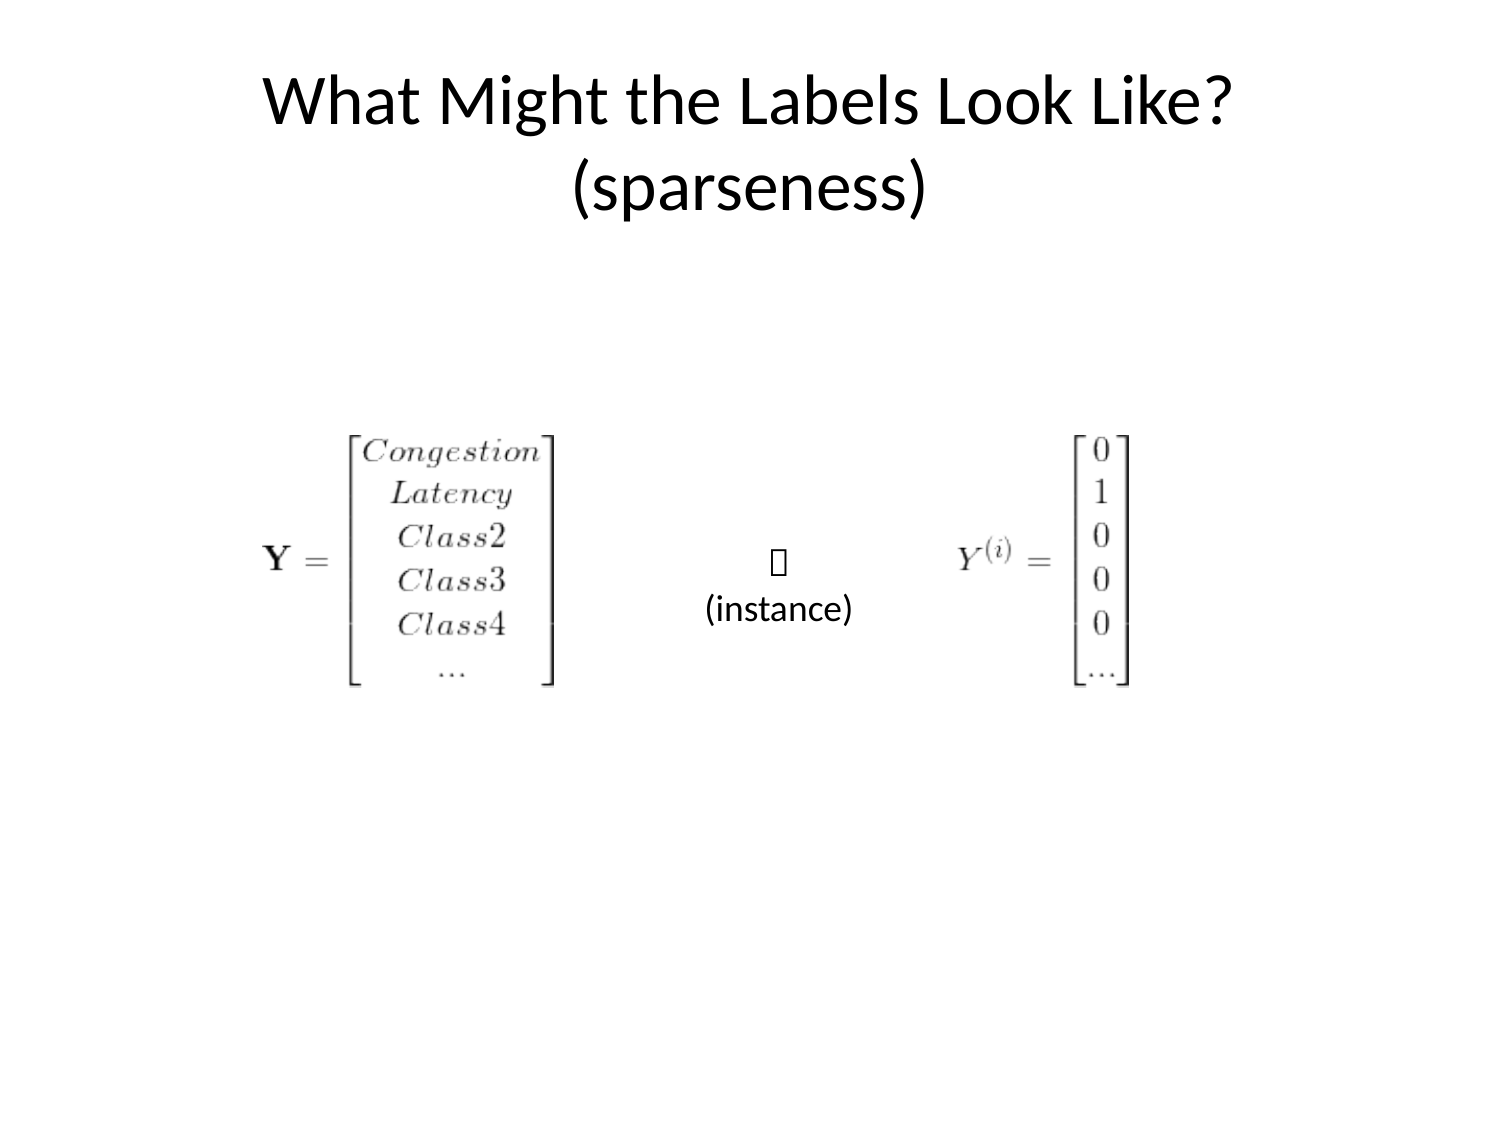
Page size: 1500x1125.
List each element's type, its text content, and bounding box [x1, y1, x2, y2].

title What Might the Labels Look Like? (sparseness) [75, 45, 1425, 233]
picture [261, 435, 555, 688]
text_box  (instance) [642, 531, 916, 636]
picture [957, 435, 1129, 688]
